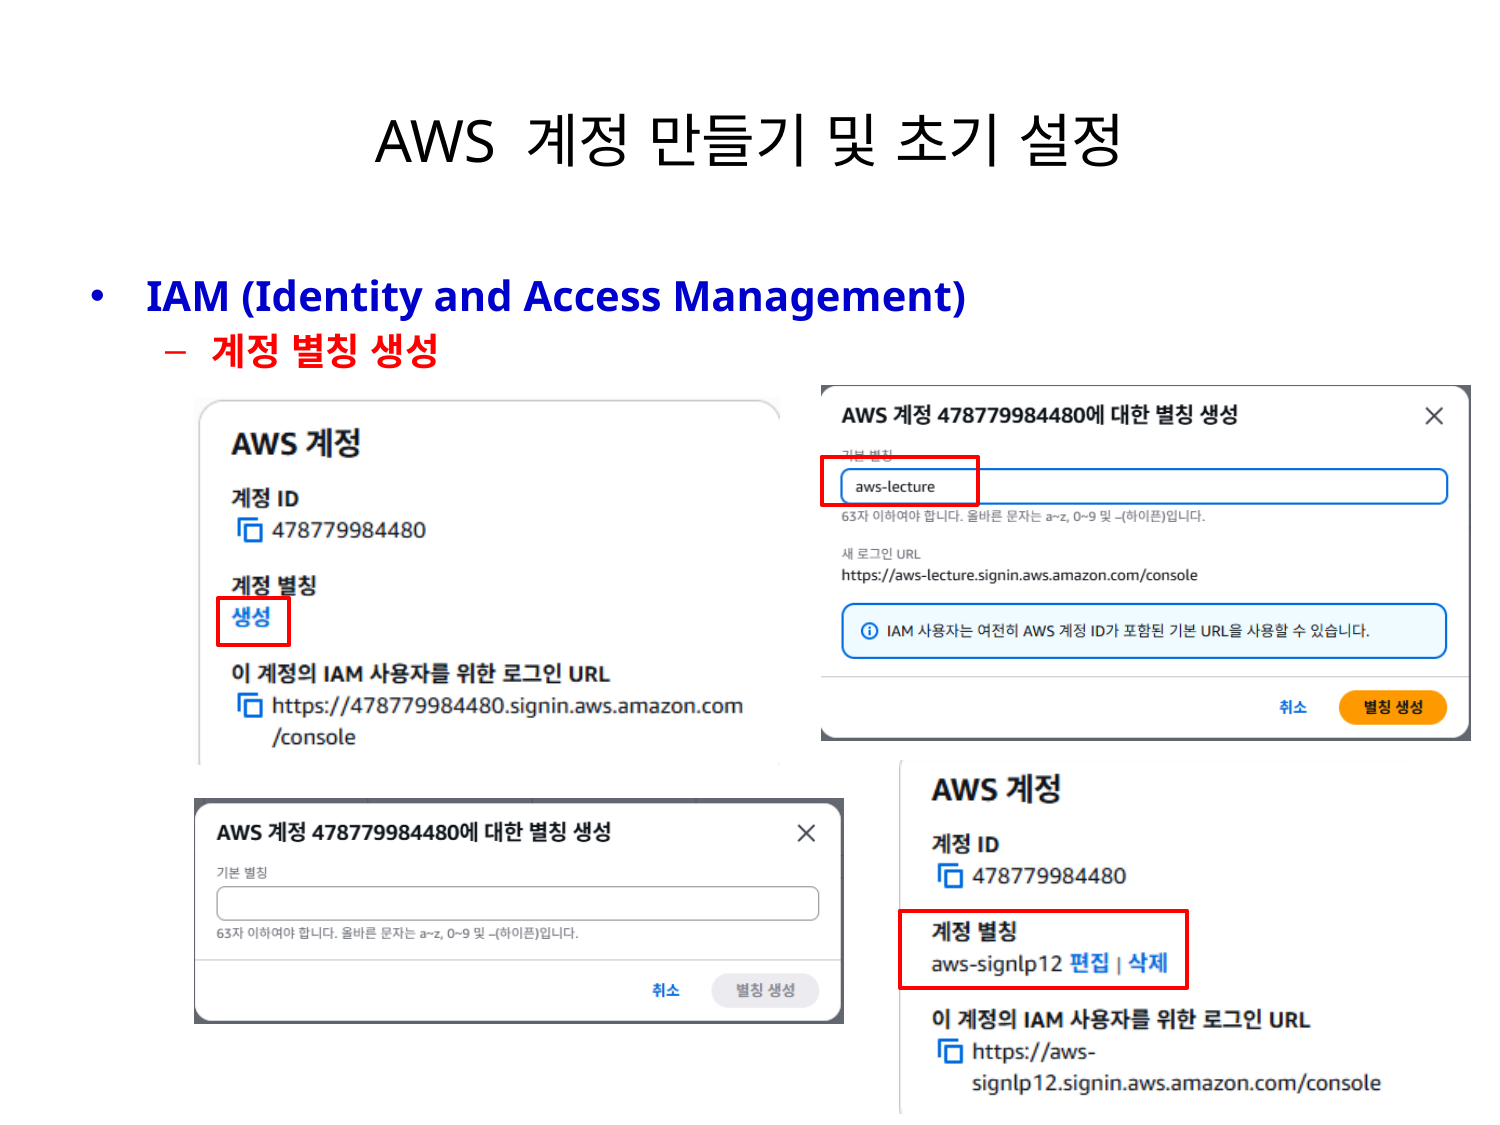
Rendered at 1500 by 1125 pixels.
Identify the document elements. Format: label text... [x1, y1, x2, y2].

picture [194, 798, 844, 1024]
title AWS 계정 만들기 및 초기 설정 [75, 45, 1425, 233]
picture [194, 396, 780, 765]
picture [899, 760, 1413, 1115]
picture [821, 385, 1471, 741]
list IAM (Identity and Access Management) 계정 별칭 생성 [75, 262, 1425, 1005]
